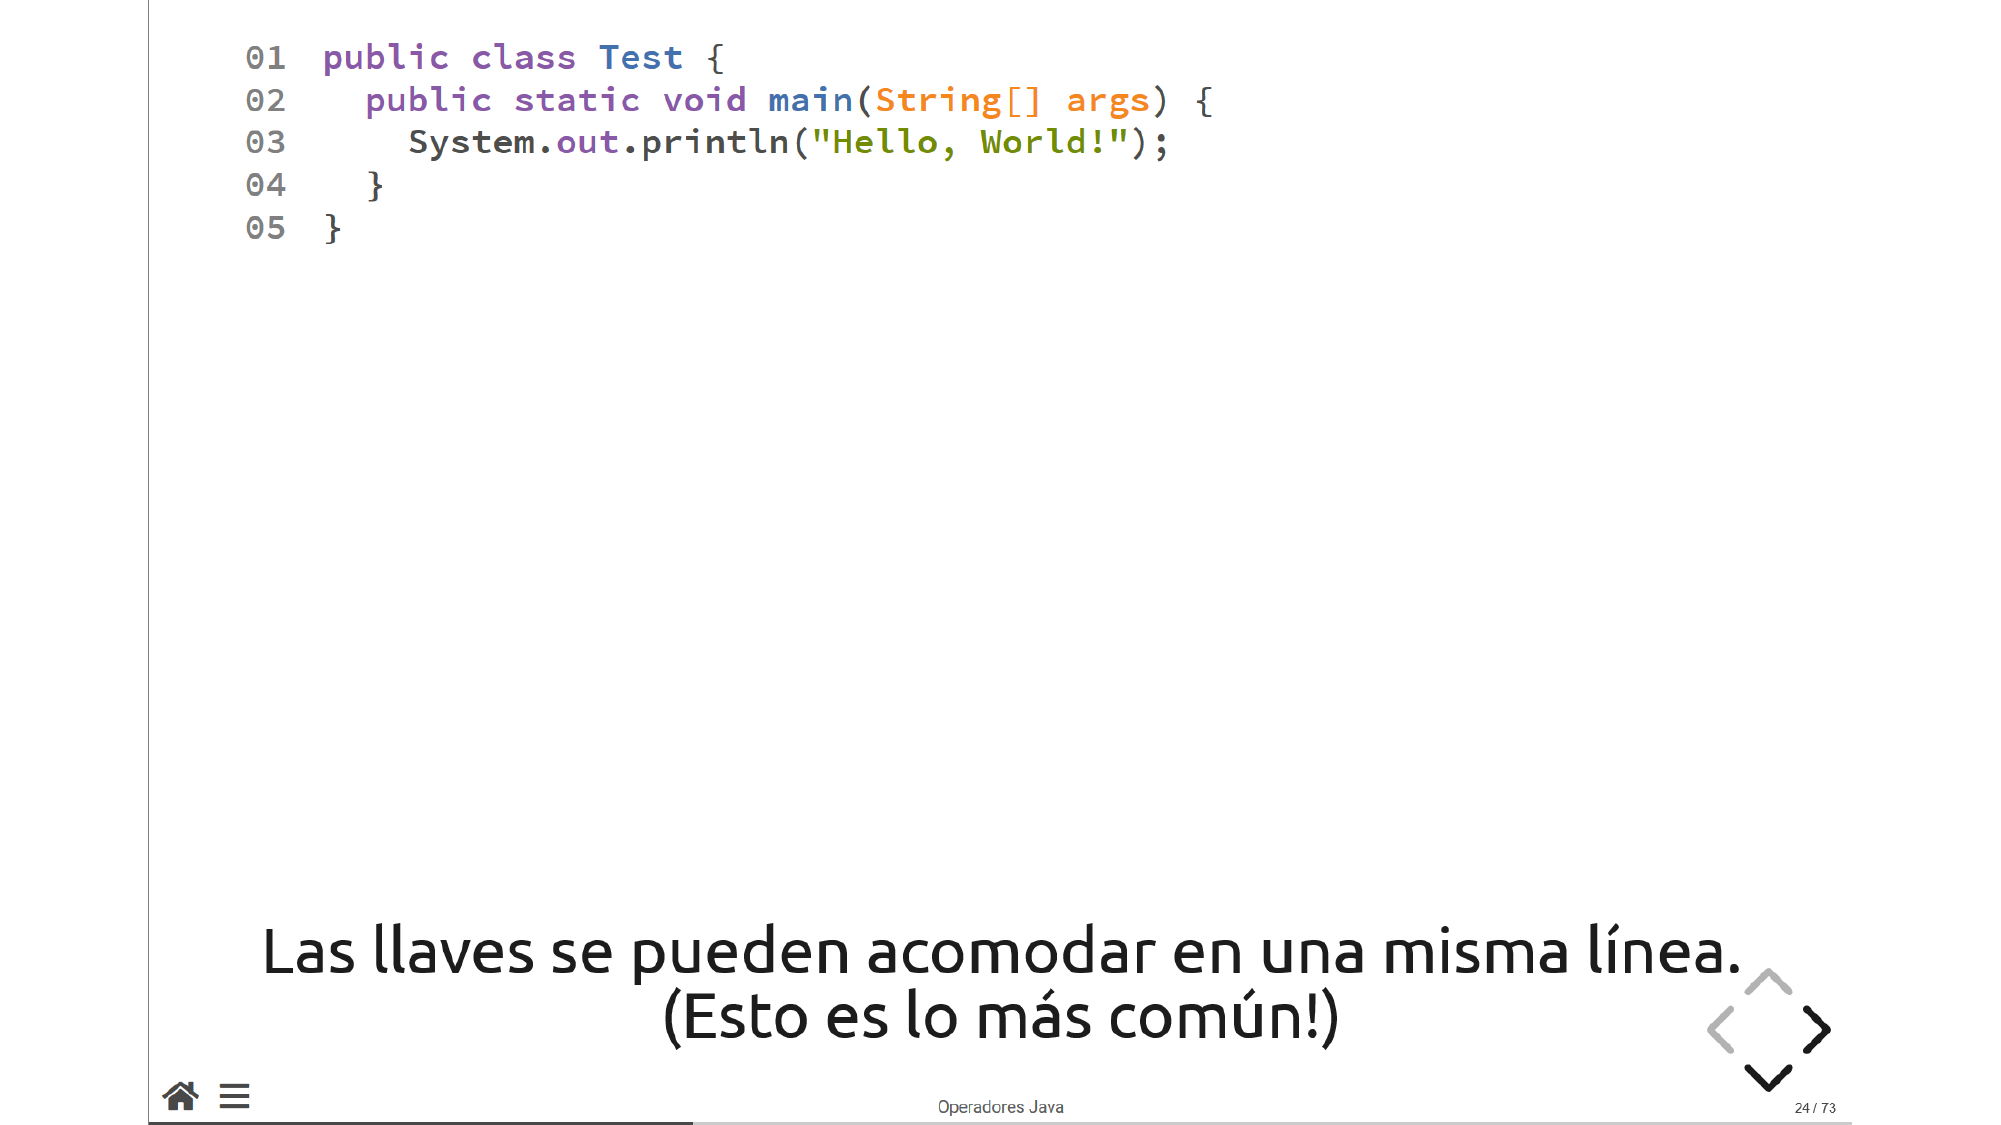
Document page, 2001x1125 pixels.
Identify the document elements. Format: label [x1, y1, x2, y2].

picture [148, 0, 1852, 1125]
